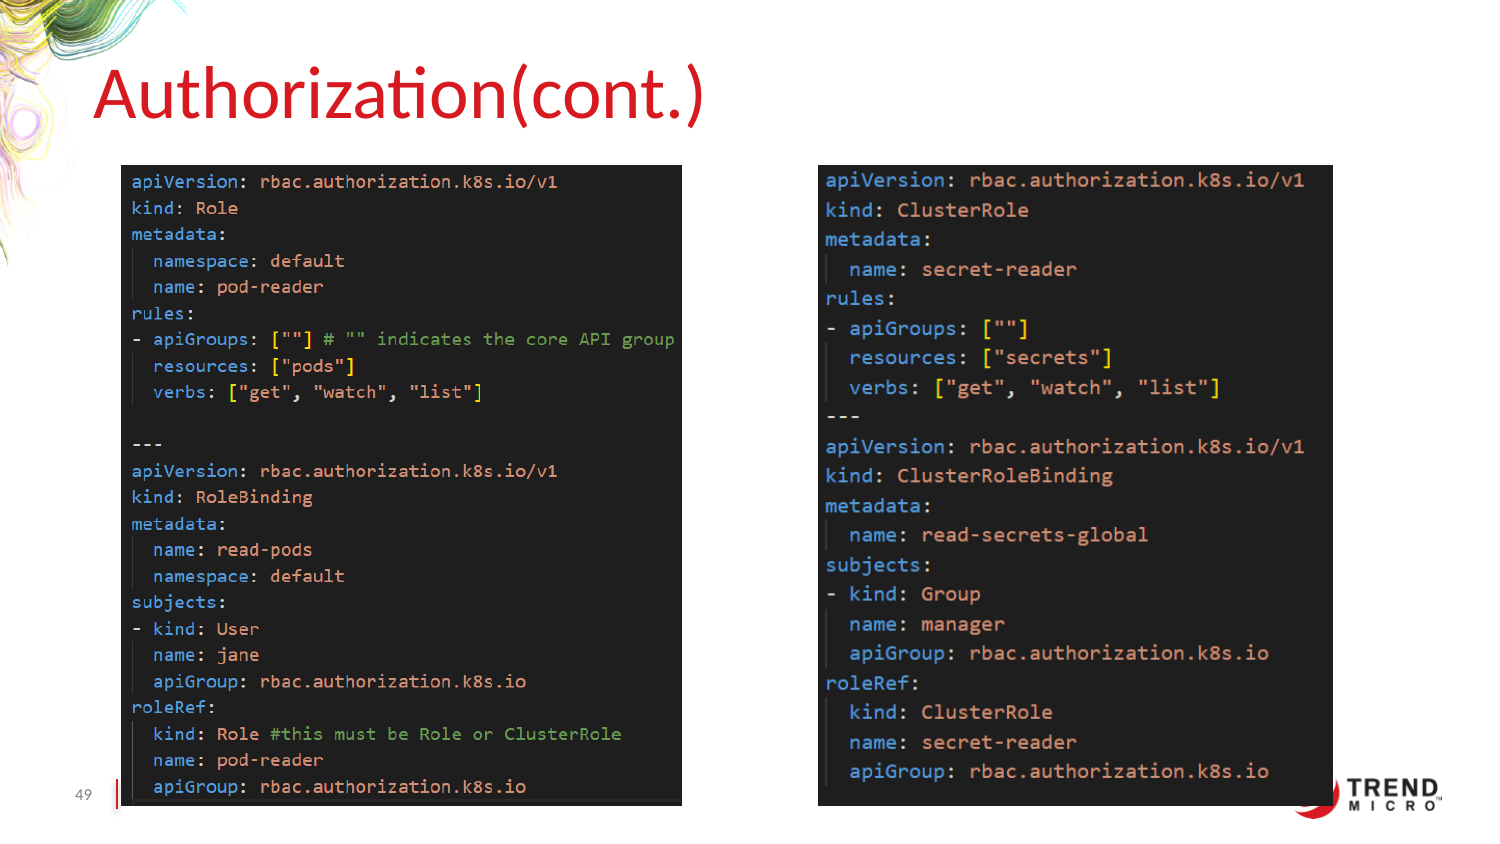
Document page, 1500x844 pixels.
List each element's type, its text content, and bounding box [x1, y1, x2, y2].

title Authorization(cont.) [94, 61, 1407, 149]
picture [0, 0, 1500, 844]
